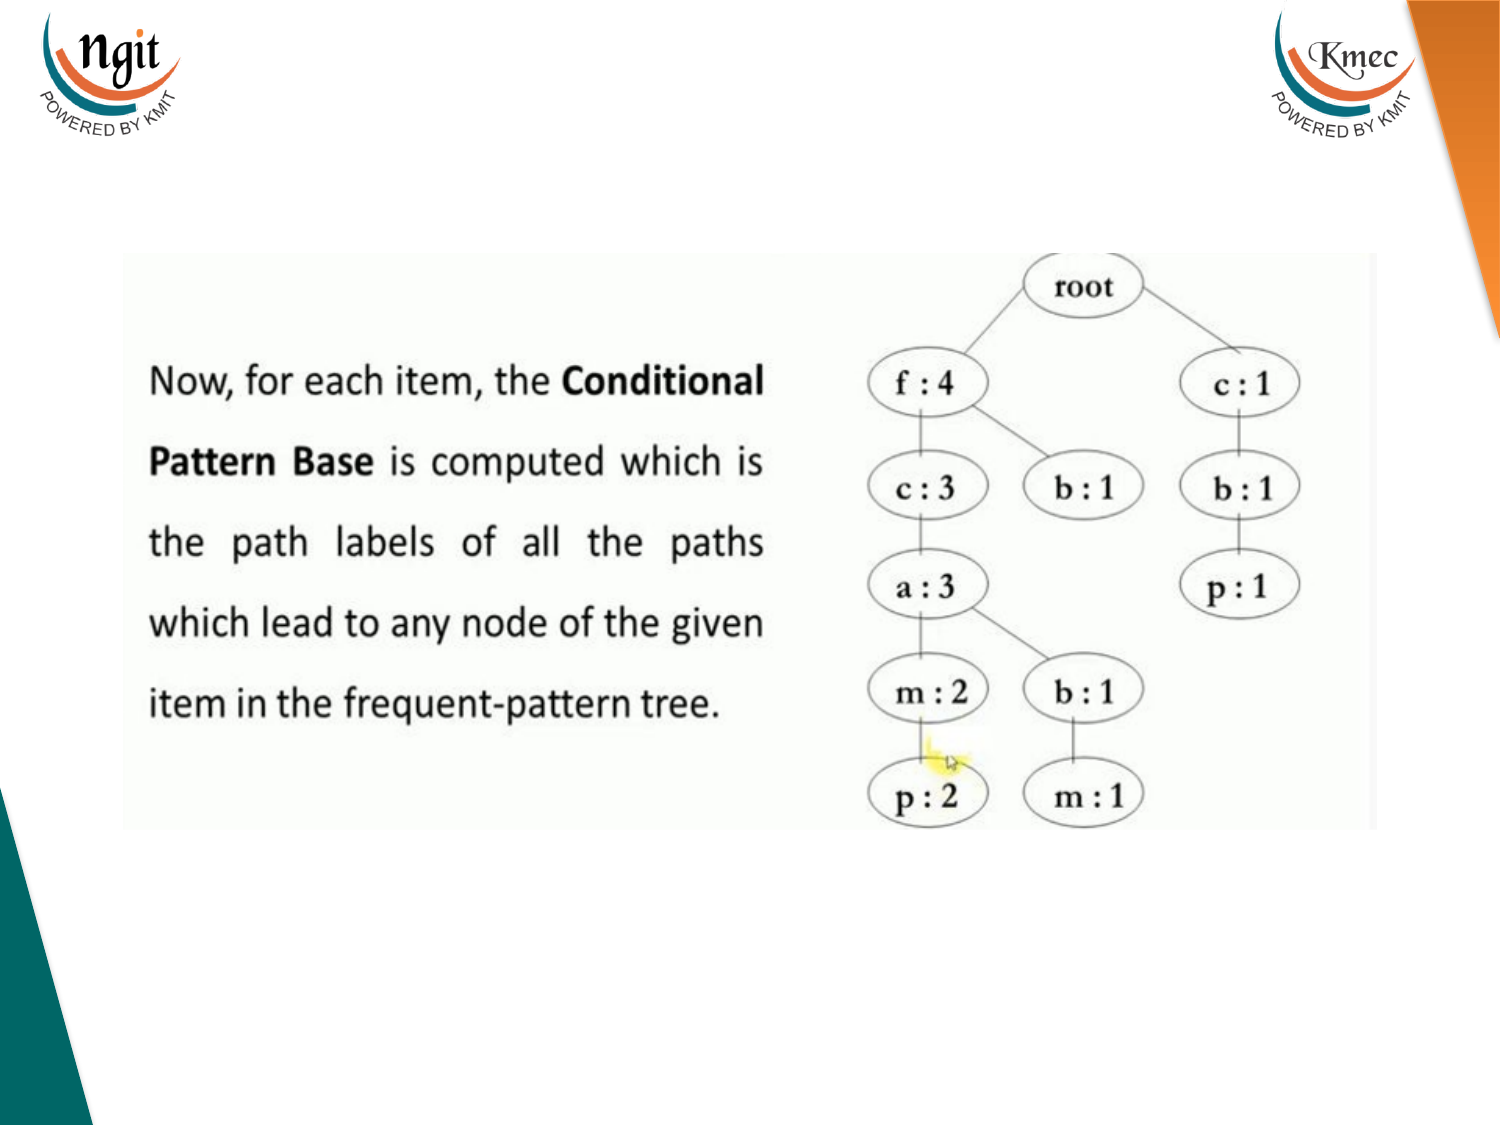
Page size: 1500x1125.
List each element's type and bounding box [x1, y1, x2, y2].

picture [123, 252, 1377, 873]
picture [0, 0, 254, 175]
picture [1175, 0, 1500, 187]
